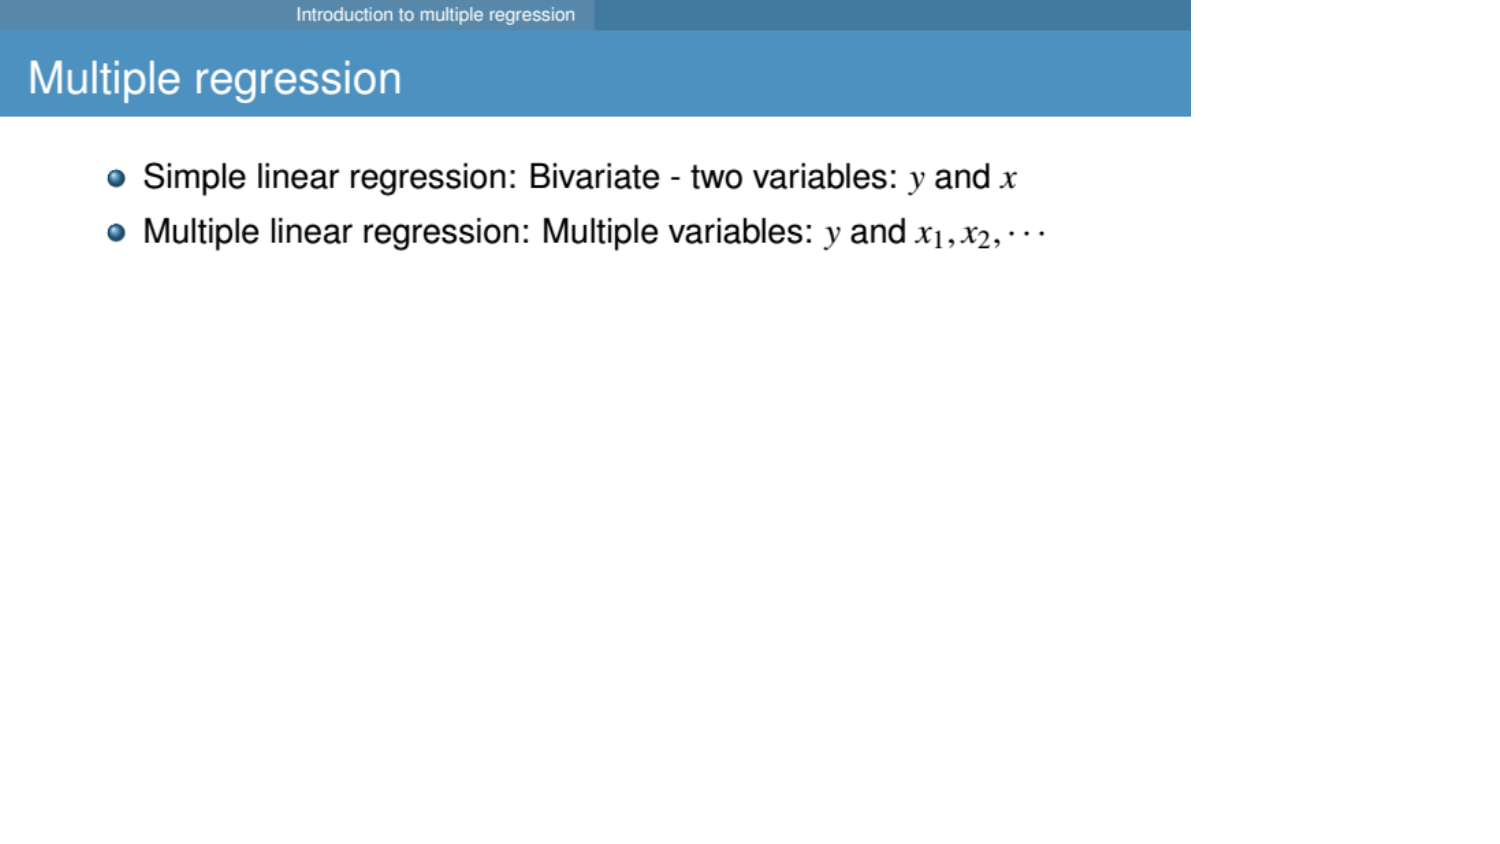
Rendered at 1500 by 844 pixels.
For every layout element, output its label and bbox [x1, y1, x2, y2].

picture [0, 0, 1191, 344]
